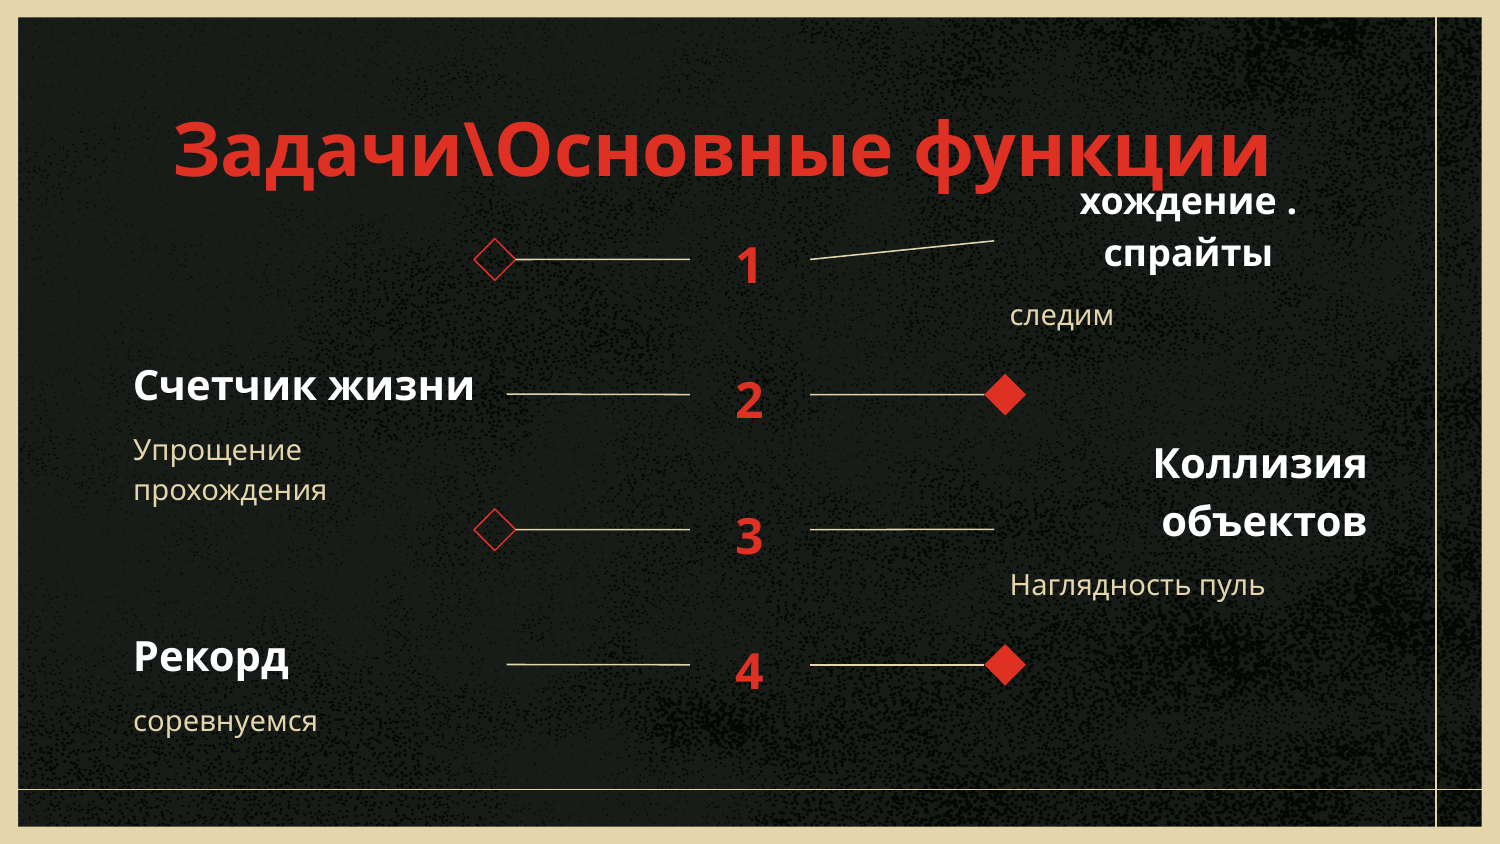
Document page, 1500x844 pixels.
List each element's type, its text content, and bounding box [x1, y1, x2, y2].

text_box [117, 616, 811, 742]
text_box [474, 238, 515, 281]
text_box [809, 240, 995, 260]
title Задачи\Основные функции [118, 72, 1382, 182]
text_box [985, 373, 1026, 416]
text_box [117, 363, 507, 472]
text_box 2 [689, 346, 811, 443]
text_box [985, 643, 1026, 686]
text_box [689, 192, 1384, 337]
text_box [689, 481, 1384, 607]
text_box [474, 508, 515, 551]
